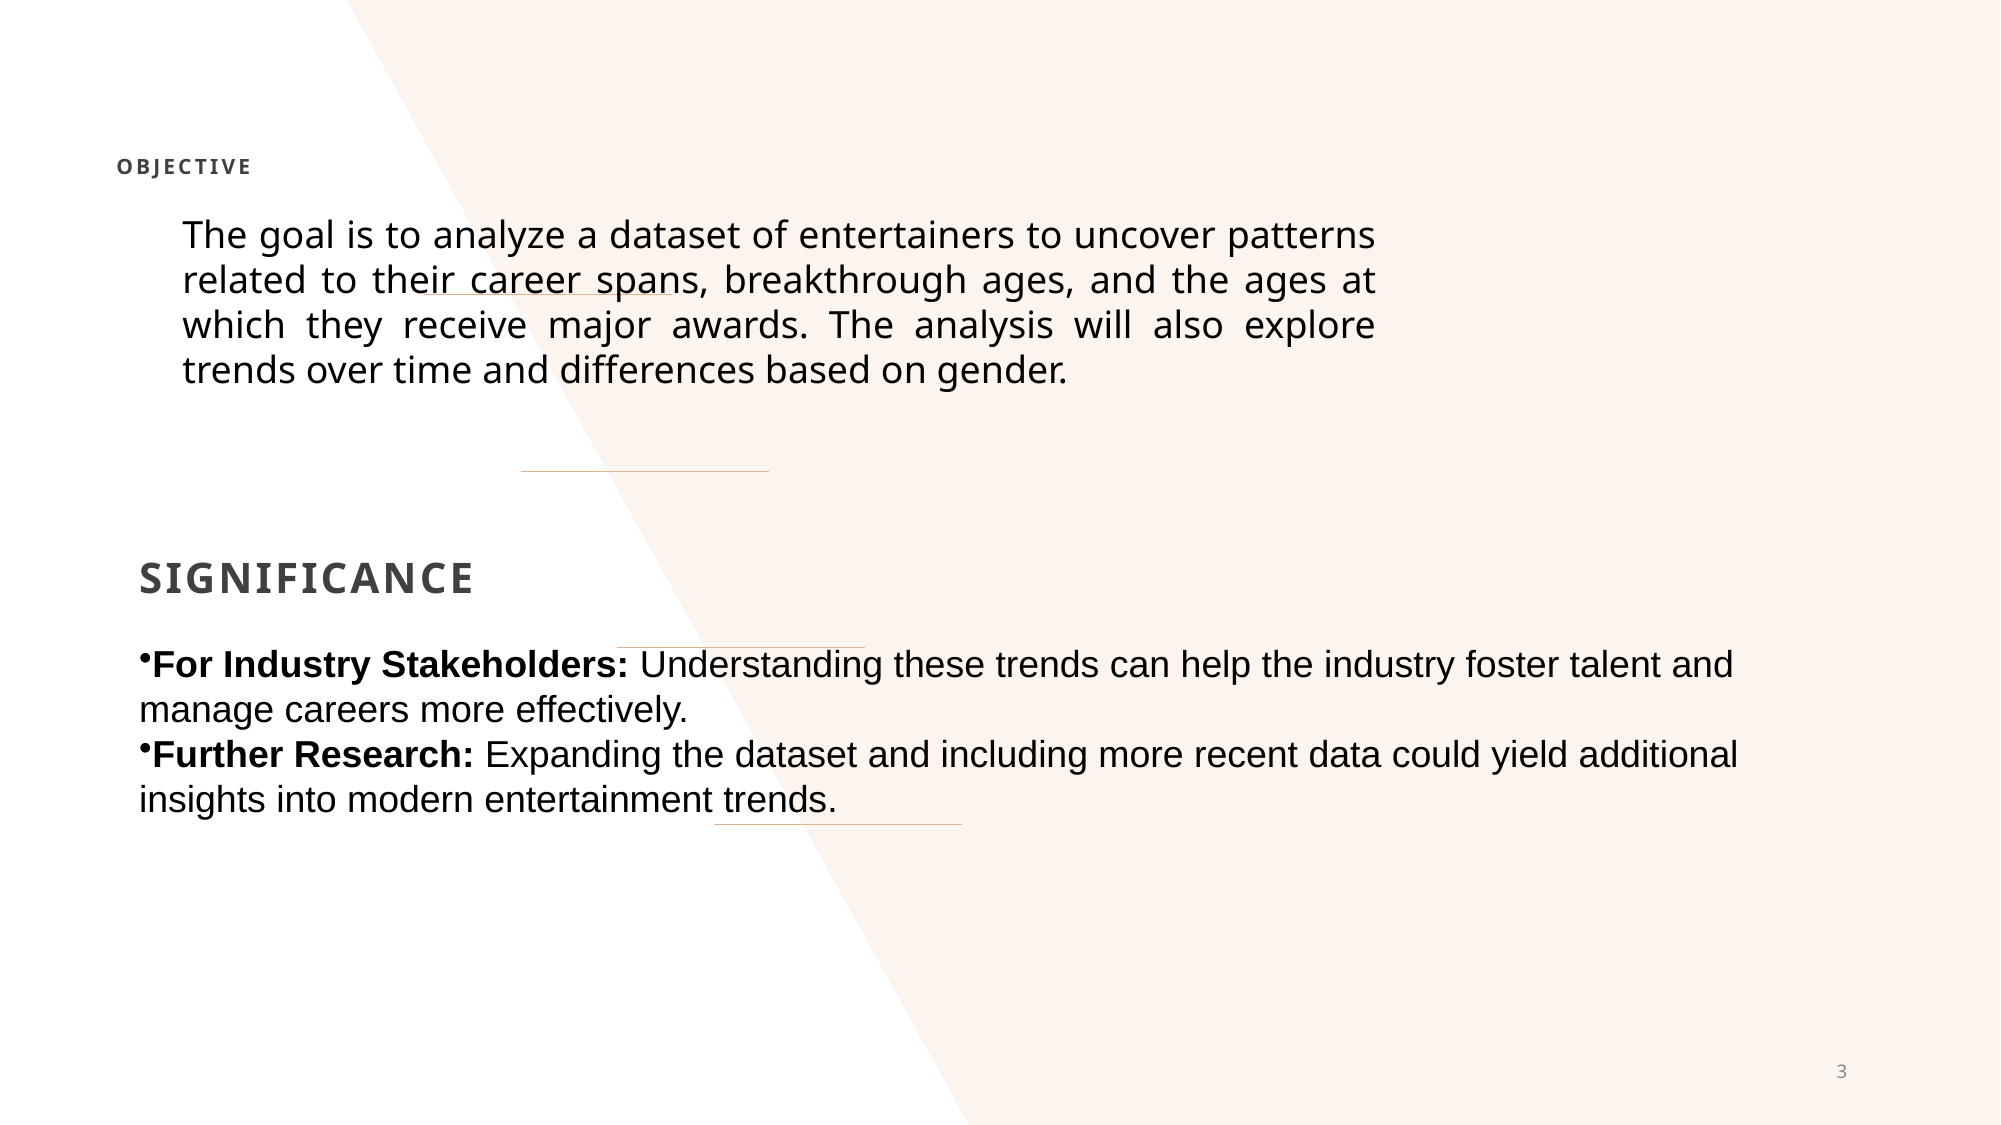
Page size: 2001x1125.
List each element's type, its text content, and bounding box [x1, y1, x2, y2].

text_box SIGNIFICANCE [124, 536, 1657, 632]
slide_number 3 [1773, 1042, 1863, 1103]
text_box For Industry Stakeholders: Understanding these trends can help the industry foster talent and manage careers more effectively. Further Research: Expanding the dataset and including more recent data could yield additional insights into modern entertainment trends. [124, 632, 1794, 828]
title Objective [101, 125, 1634, 236]
text_box The goal is to analyze a dataset of entertainers to uncover patterns related to their career spans, breakthrough ages, and the ages at which they receive major awards. The analysis will also explore trends over time and differences based on gender. [167, 203, 1392, 443]
